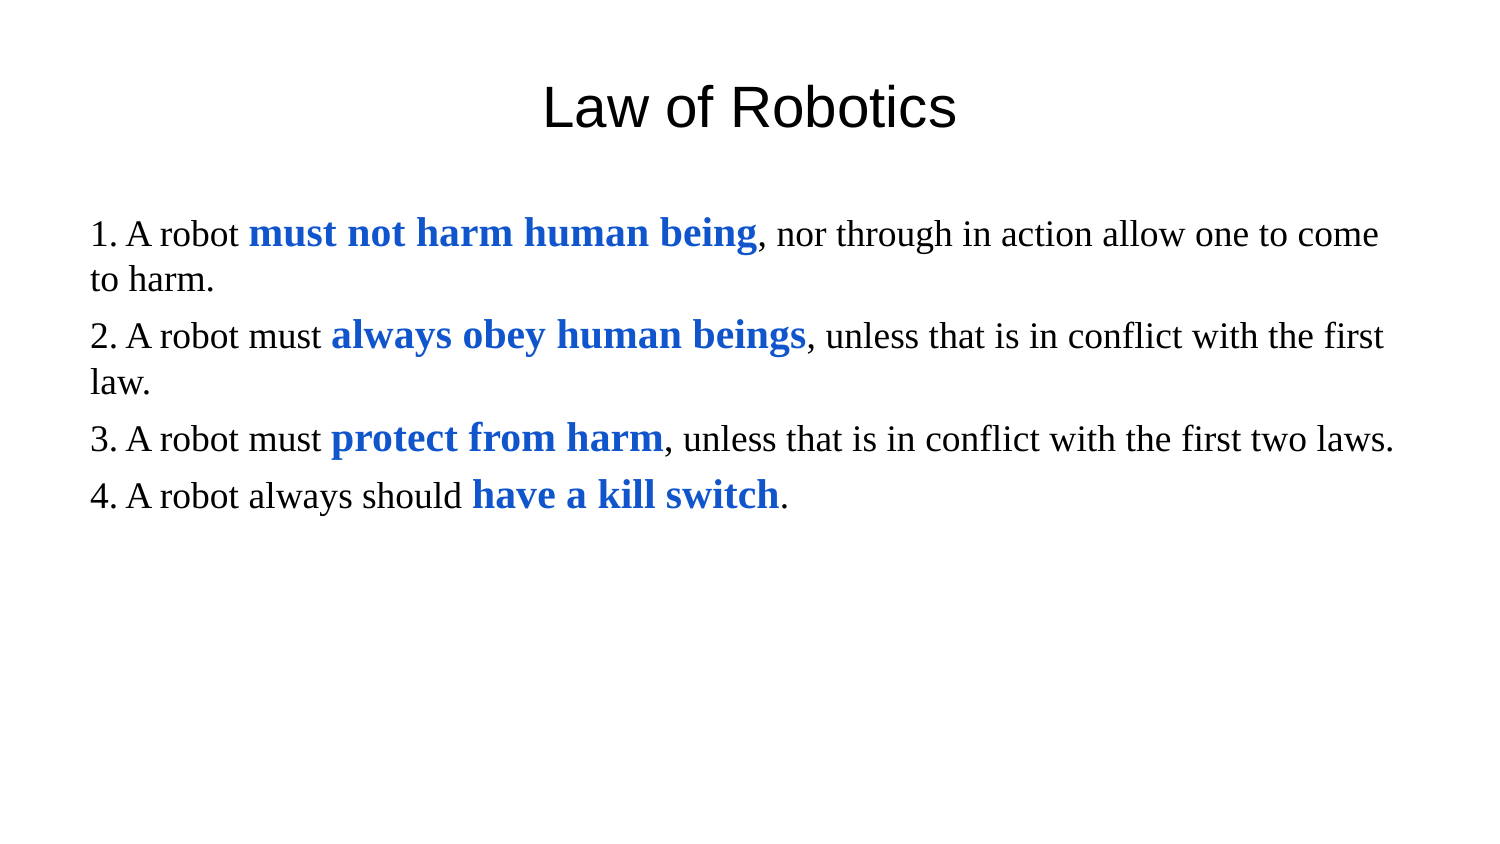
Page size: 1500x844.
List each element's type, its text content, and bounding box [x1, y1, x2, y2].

list 1. A robot must not harm human being, nor through in action allow one to come to harm. 2. A robot must always obey human beings, unless that is in conflict with the first law. 3. A robot must protect from harm, unless that is in conflict with the first two laws. 4. A robot always should have a kill switch. [75, 400, 1425, 754]
title Law of Robotics [75, 33, 1425, 175]
text_box [0, 334, 1500, 400]
list 1. A robot must not harm human being, nor through in action allow one to come to harm. 2. A robot must always obey human beings, unless that is in conflict with the first law. 3. A robot must protect from harm, unless that is in conflict with the first two laws. 4. A robot always should have a kill switch. [75, 196, 1425, 334]
